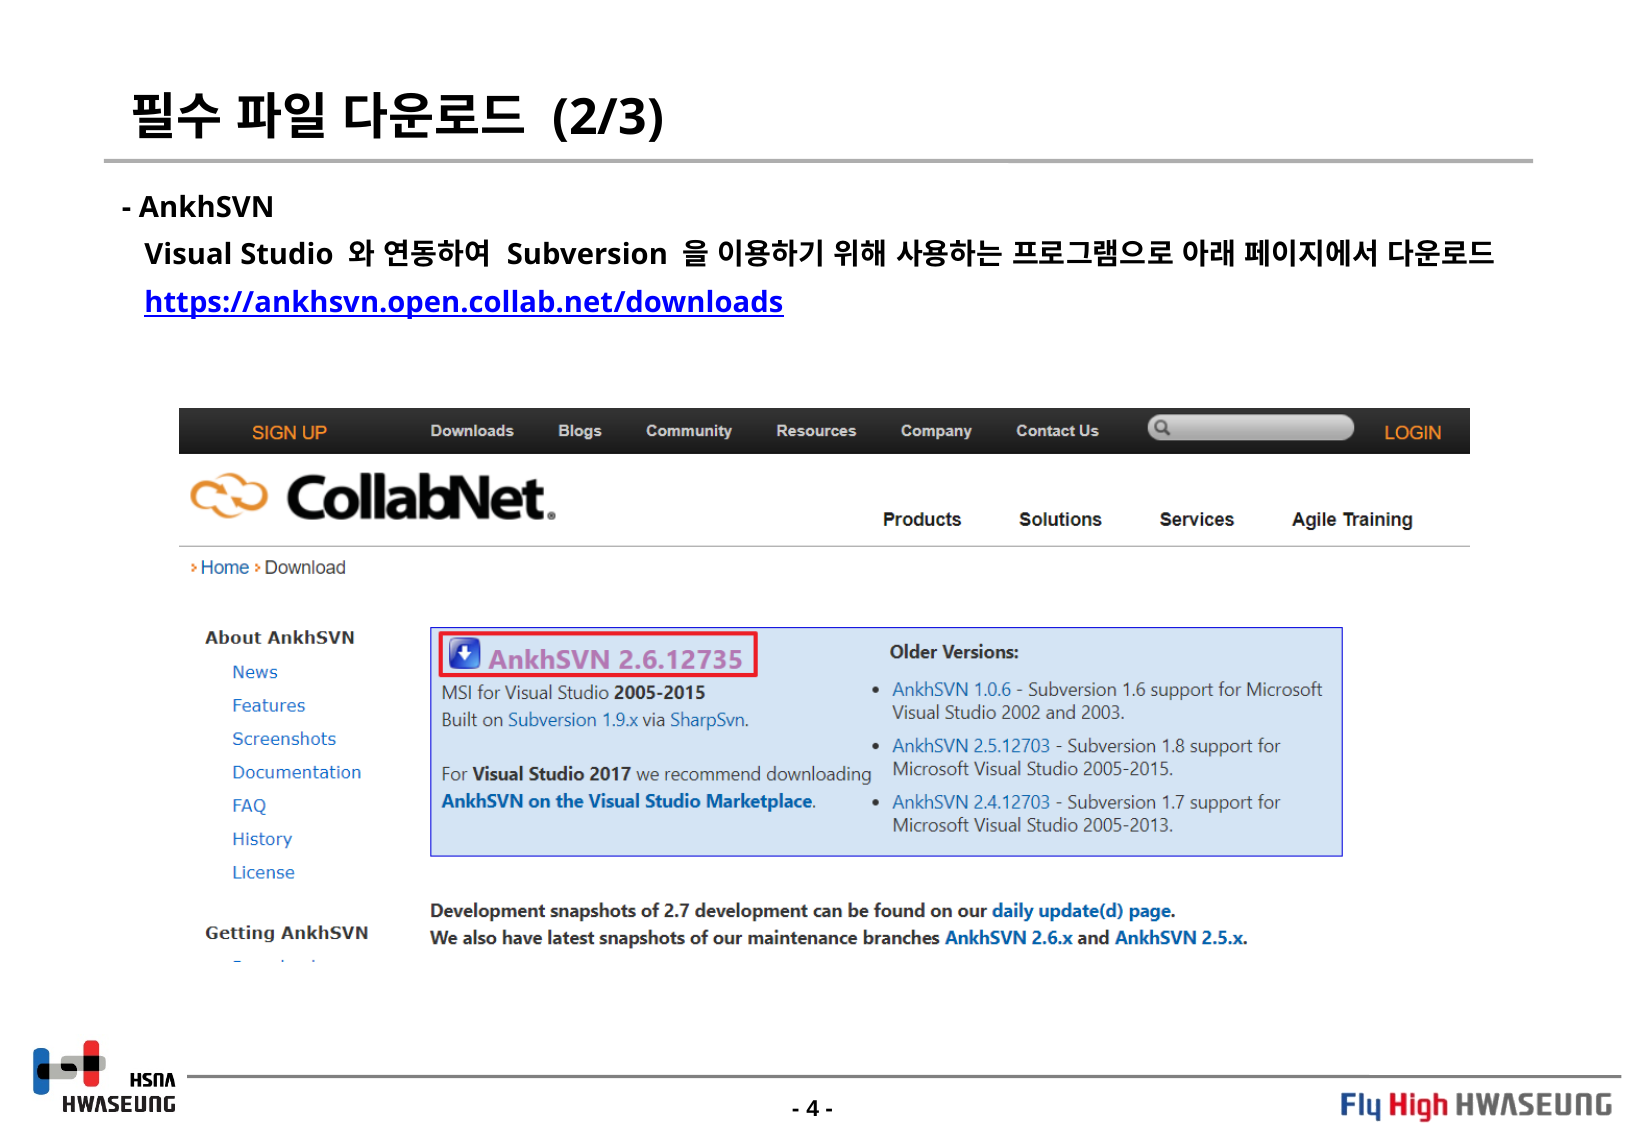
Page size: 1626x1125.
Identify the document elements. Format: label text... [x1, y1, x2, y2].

text_box 필수 파일 다운로드 (2/3) [115, 90, 1576, 139]
picture [21, 1034, 187, 1118]
picture [1336, 1087, 1615, 1125]
text_box - AnkhSVN Visual Studio 와 연동하여 Subversion 을 이용하기 위해 사용하는 프로그램으로 아래 페이지에서 다운로드 https://ankhsvn.open.collab.net/downloads [91, 177, 1557, 331]
picture [179, 408, 1470, 963]
